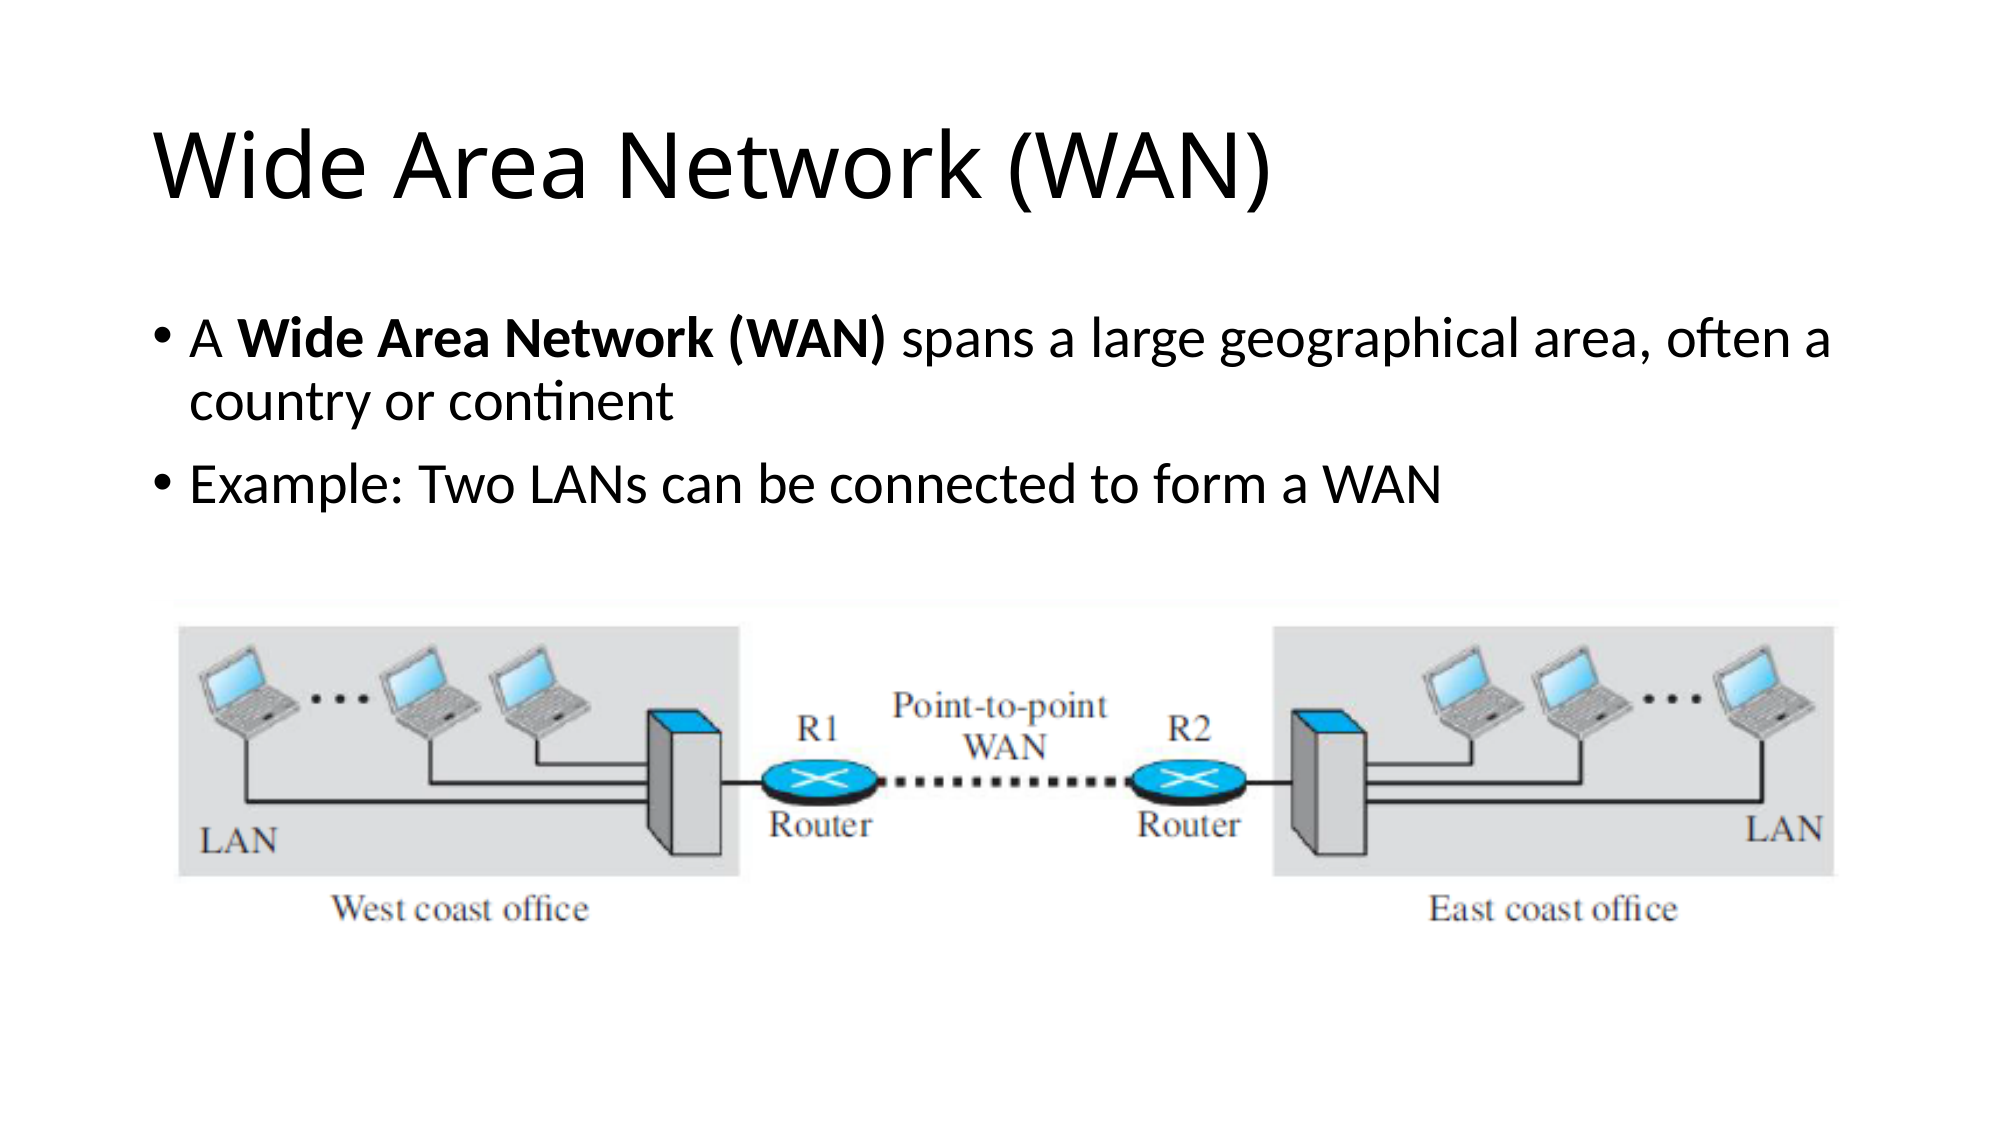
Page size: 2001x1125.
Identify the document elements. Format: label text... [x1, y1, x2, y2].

title Wide Area Network (WAN) [137, 59, 1863, 278]
picture [149, 599, 1851, 961]
list A Wide Area Network (WAN) spans a large geographical area, often a country or continent Example: Two LANs can be connected to form a WAN [137, 299, 1863, 1014]
